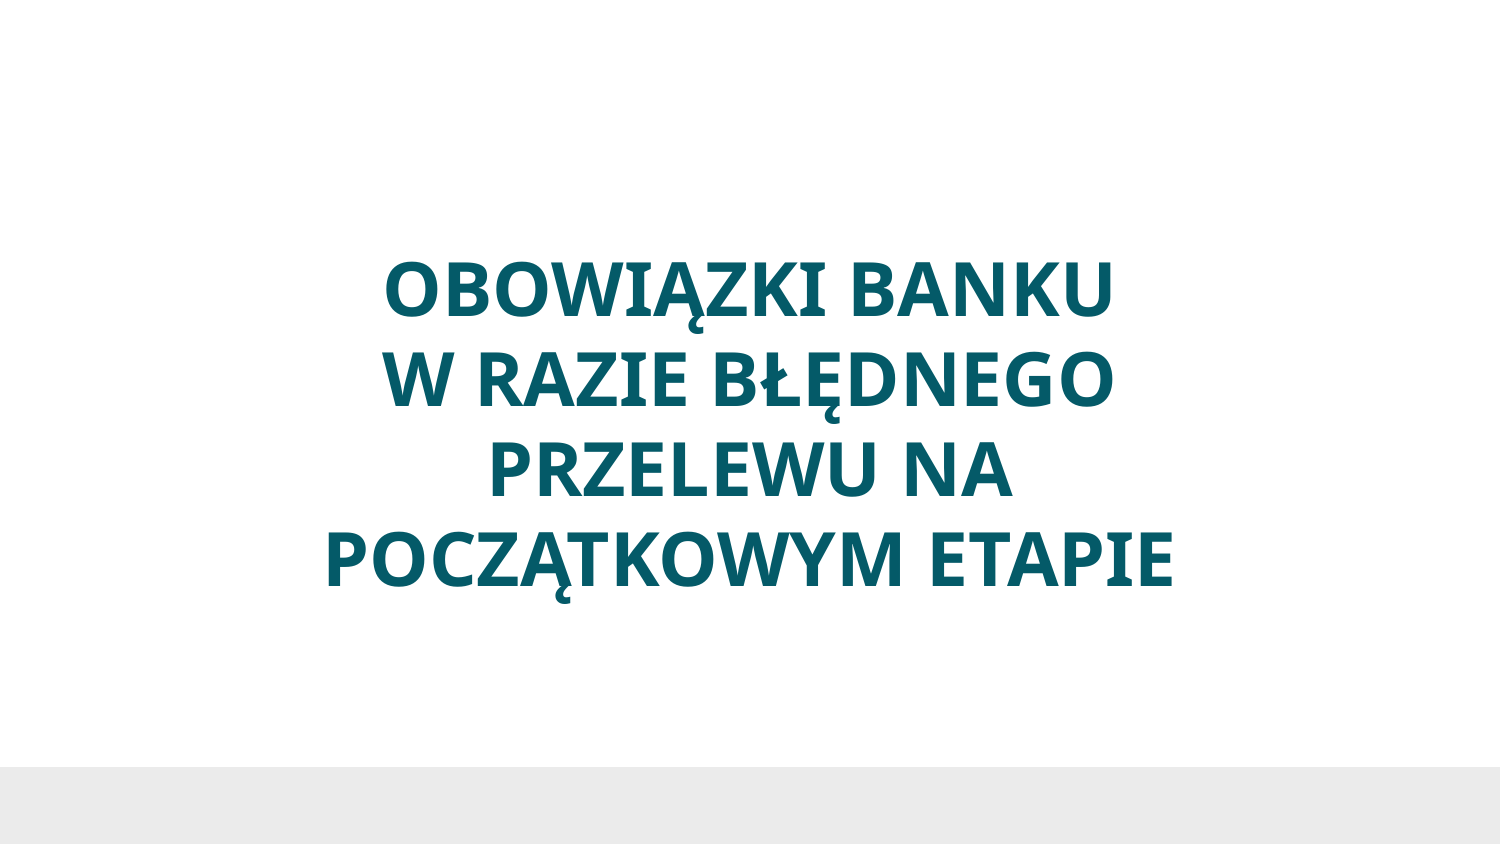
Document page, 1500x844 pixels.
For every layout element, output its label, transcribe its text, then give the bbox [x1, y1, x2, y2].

title OBOWIĄZKI BANKU W RAZIE BŁĘDNEGO PRZELEWU NA POCZĄTKOWYM ETAPIE [118, 352, 1382, 491]
